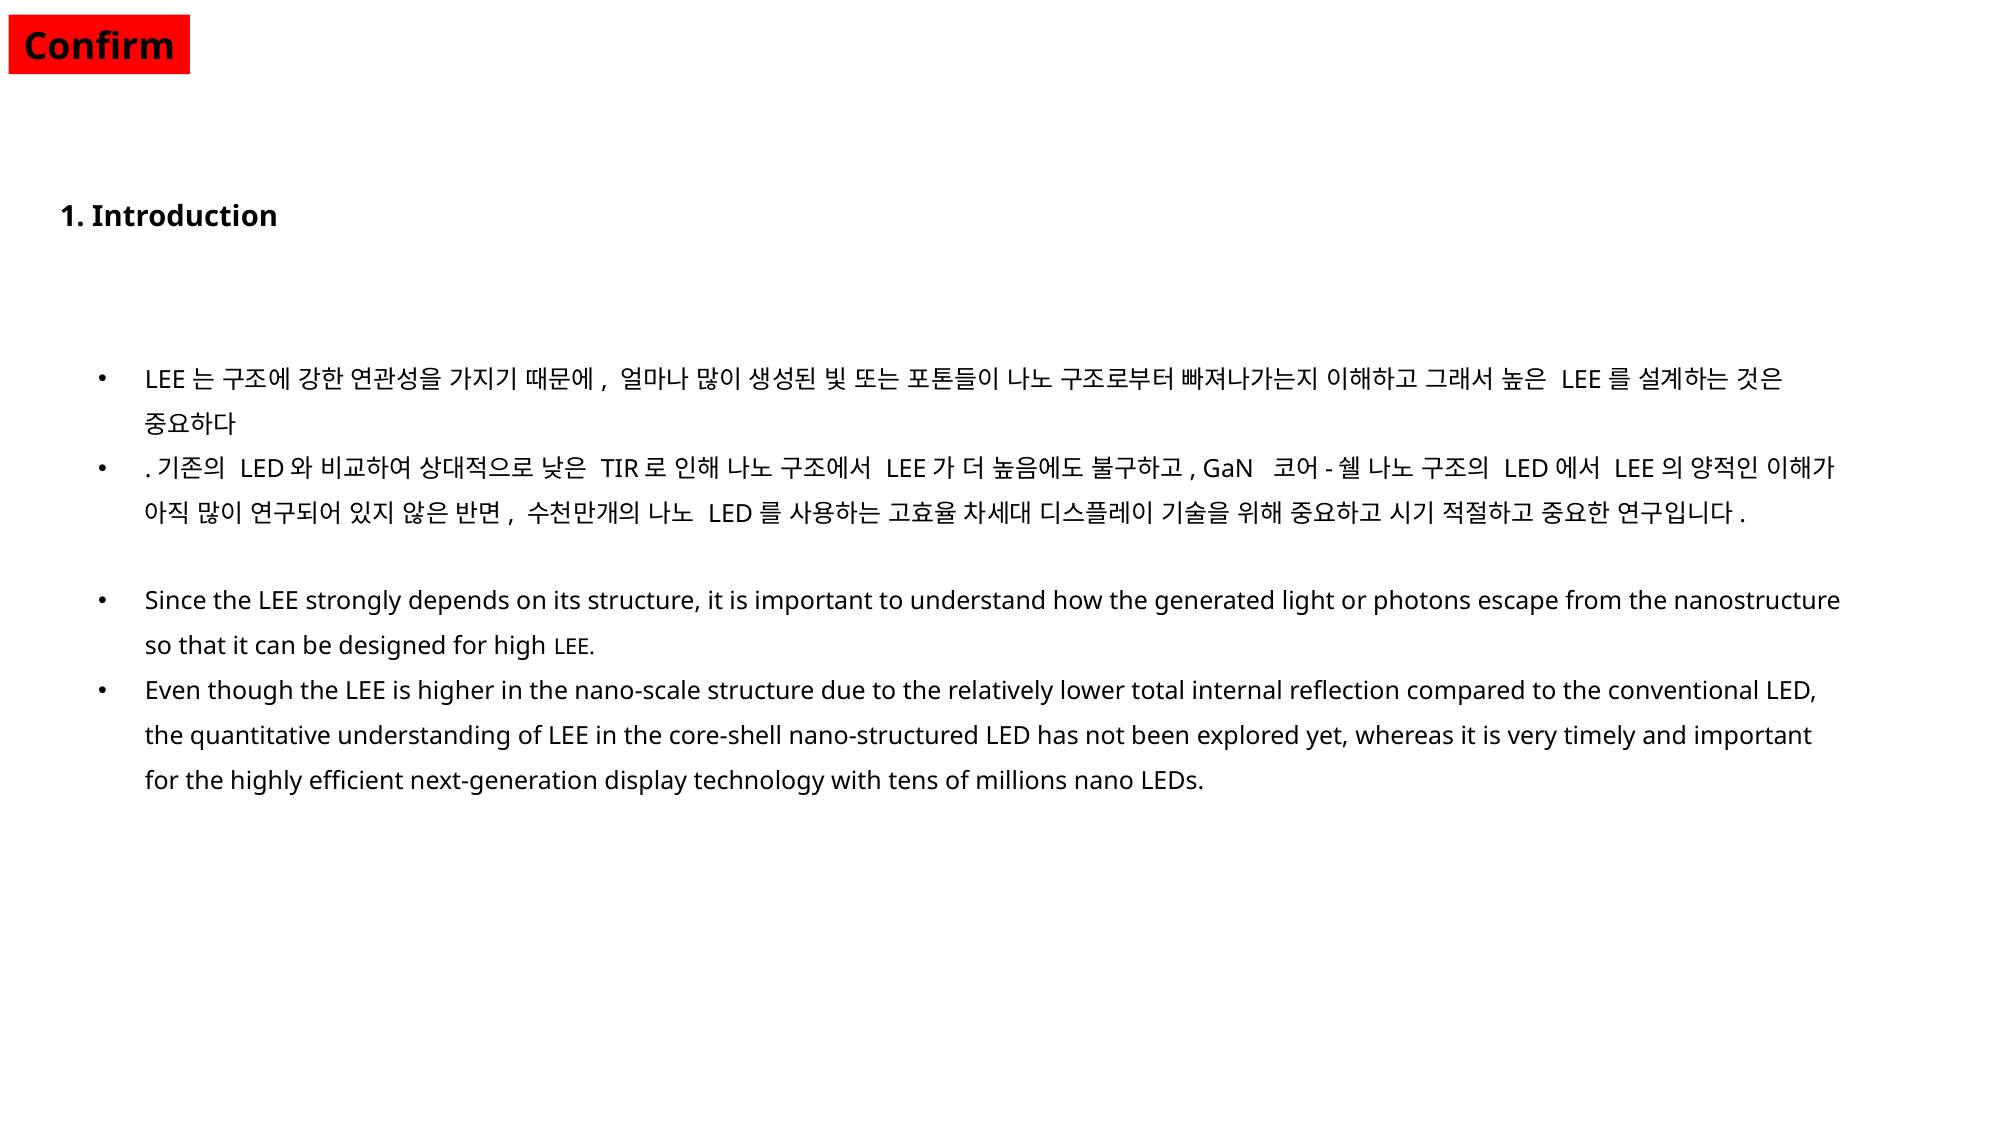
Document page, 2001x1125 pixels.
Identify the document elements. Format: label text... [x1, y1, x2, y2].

text_box Confirm [8, 14, 190, 75]
text_box LEE는 구조에 강한 연관성을 가지기 때문에, 얼마나 많이 생성된 빛 또는 포톤들이 나노 구조로부터 빠져나가는지 이해하고 그래서 높은 LEE를 설계하는 것은 중요하다 .기존의 LED와 비교하여 상대적으로 낮은 TIR로 인해 나노 구조에서 LEE가 더 높음에도 불구하고, GaN 코어-쉘 나노 구조의 LED에서 LEE의 양적인 이해가 아직 많이 연구되어 있지 않은 반면, 수천만개의 나노 LED를 사용하는 고효율 차세대 디스플레이 기술을 위해 중요하고 시기 적절하고 중요한 연구입니다. [83, 340, 1866, 536]
text_box Since the LEE strongly depends on its structure, it is important to understand how the generated light or photons escape from the nanostructure so that it can be designed for high LEE. Even though the LEE is higher in the nano-scale structure due to the relatively lower total internal reflection compared to the conventional LED, the quantitative understanding of LEE in the core-shell nano-structured LED has not been explored yet, whereas it is very timely and important for the highly efficient next-generation display technology with tens of millions nano LEDs. [83, 562, 1866, 802]
text_box 1. Introduction [45, 190, 1589, 240]
